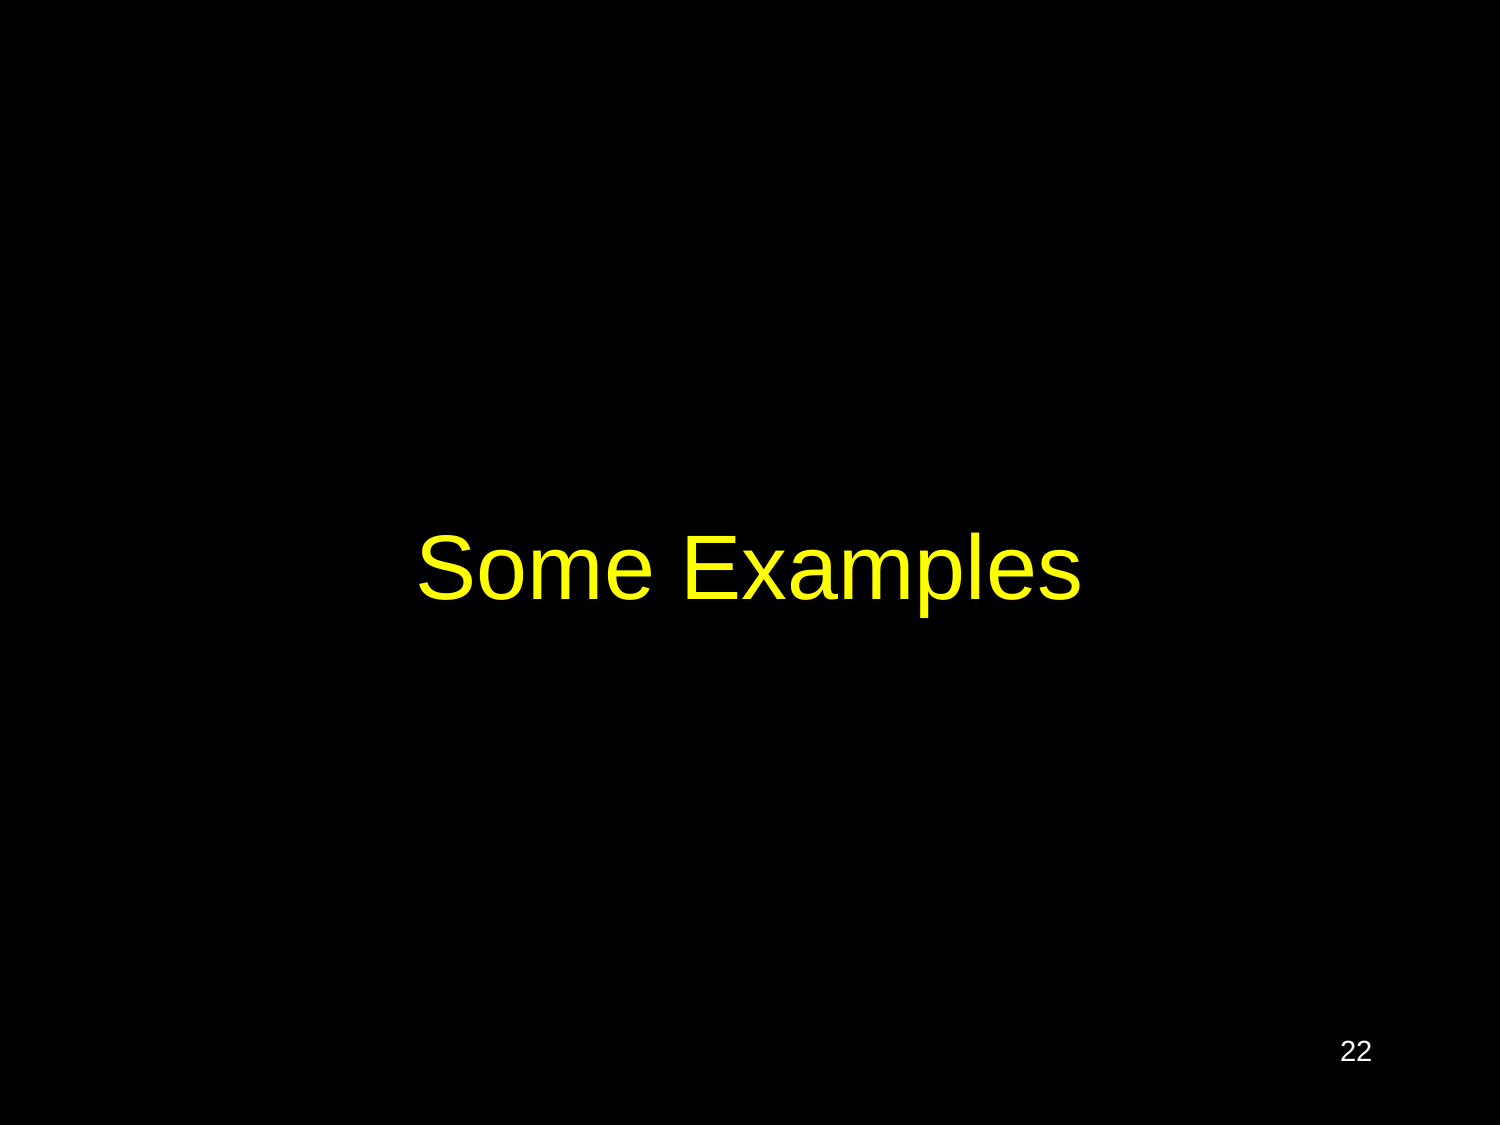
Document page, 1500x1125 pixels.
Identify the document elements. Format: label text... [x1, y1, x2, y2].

title Some Examples [112, 468, 1388, 657]
slide_number 22 [1074, 1024, 1388, 1101]
